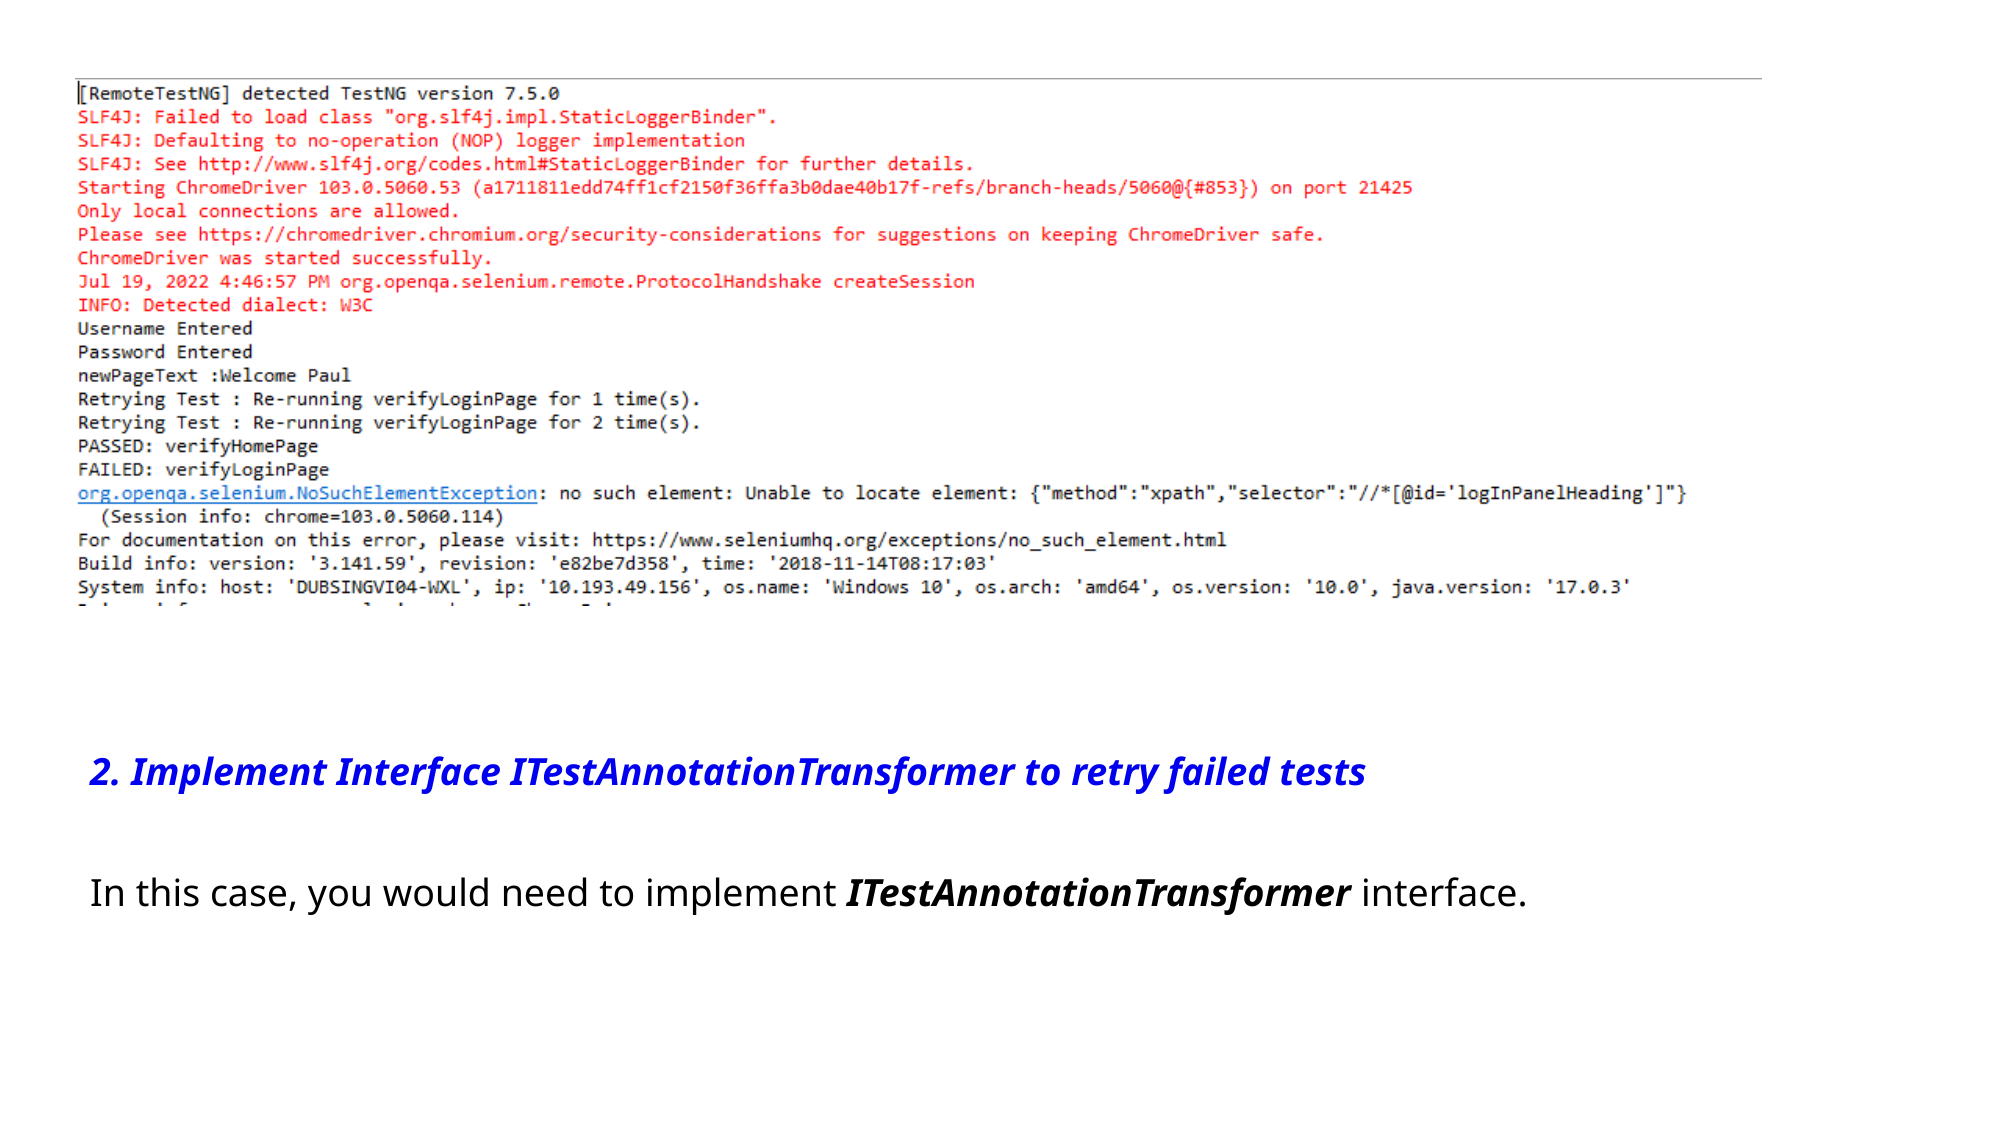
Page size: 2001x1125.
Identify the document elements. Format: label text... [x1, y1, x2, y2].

text_box 2. Implement Interface ITestAnnotationTransformer to retry failed tests [75, 740, 1762, 801]
picture [75, 78, 1762, 606]
text_box In this case, you would need to implement ITestAnnotationTransformer interface. [75, 861, 1636, 922]
